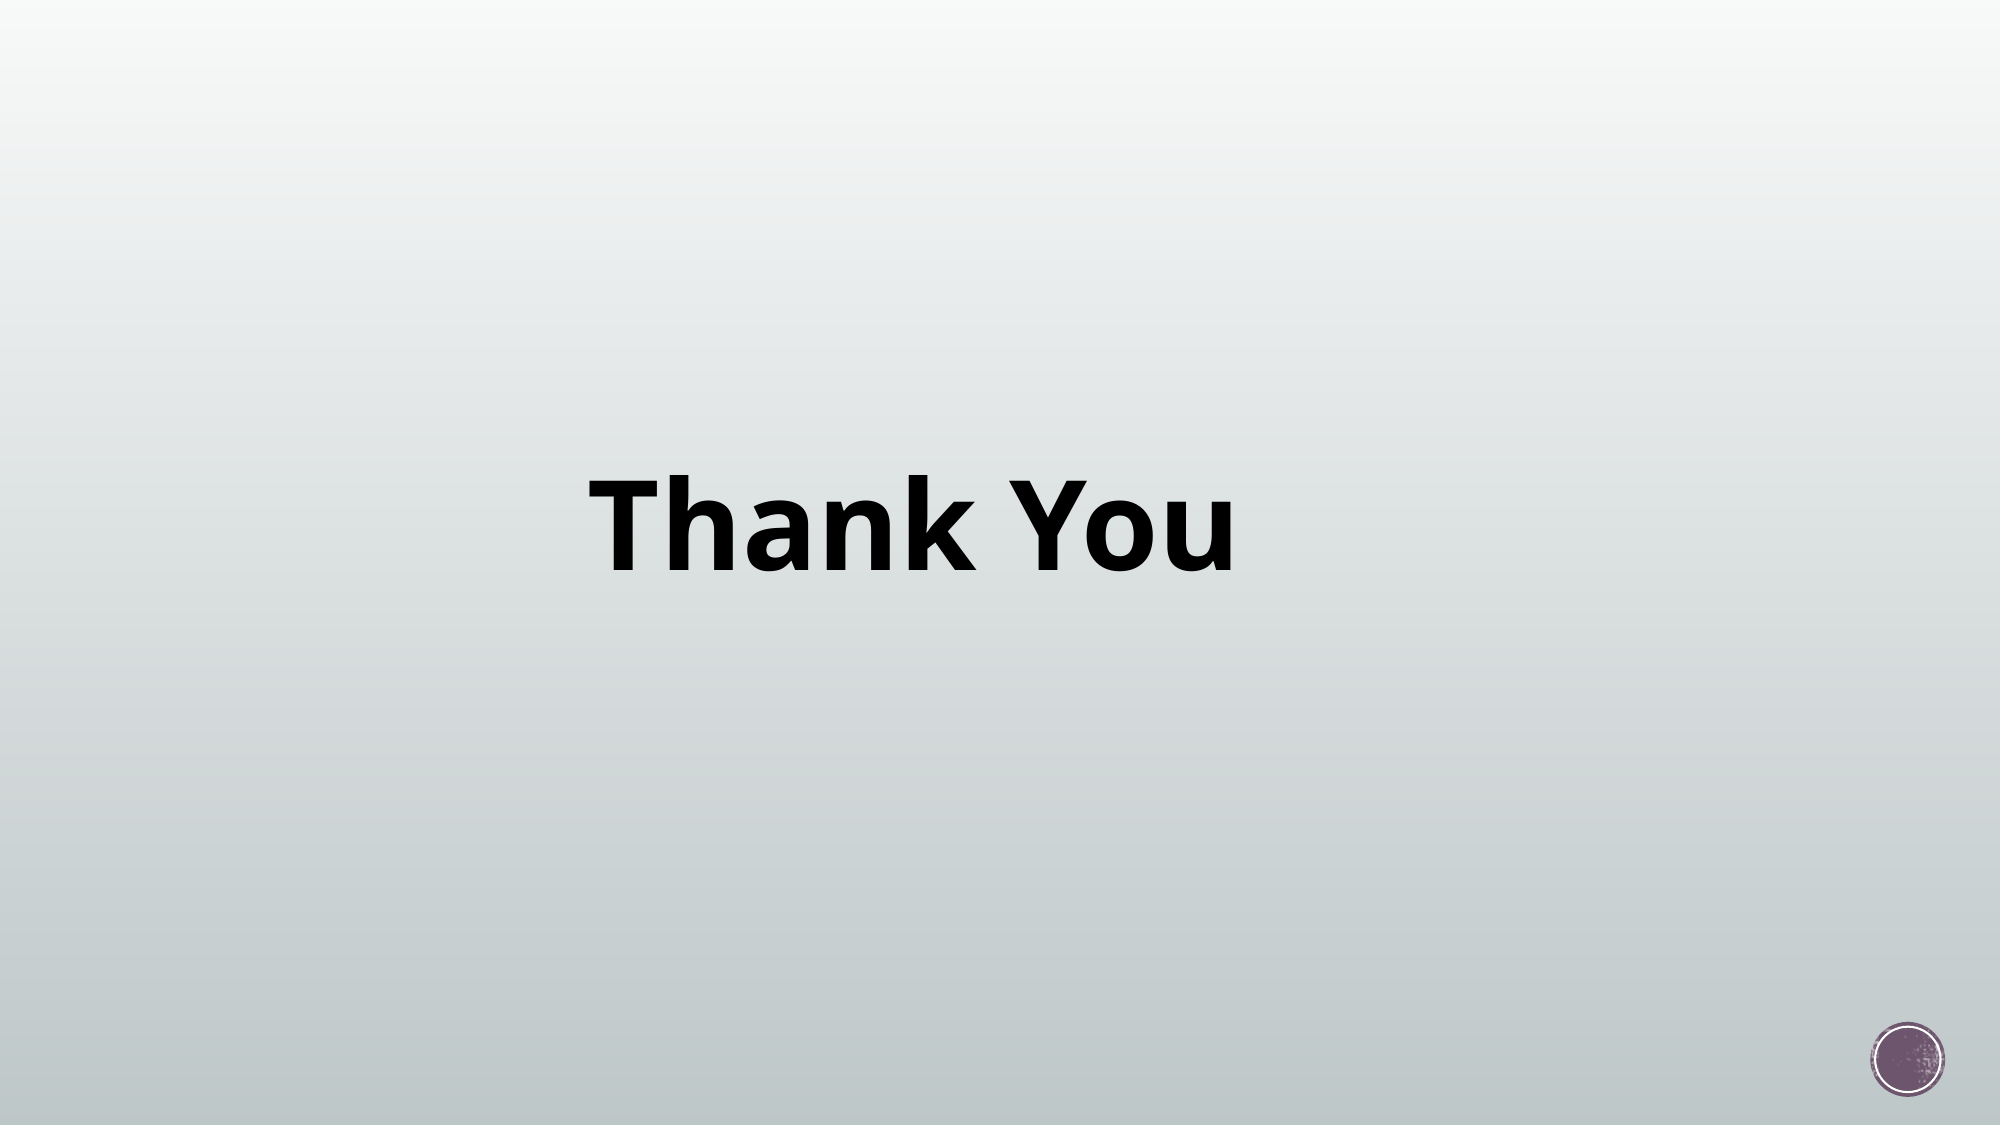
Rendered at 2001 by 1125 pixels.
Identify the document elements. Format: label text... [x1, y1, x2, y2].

title Thank You [572, 450, 2000, 610]
